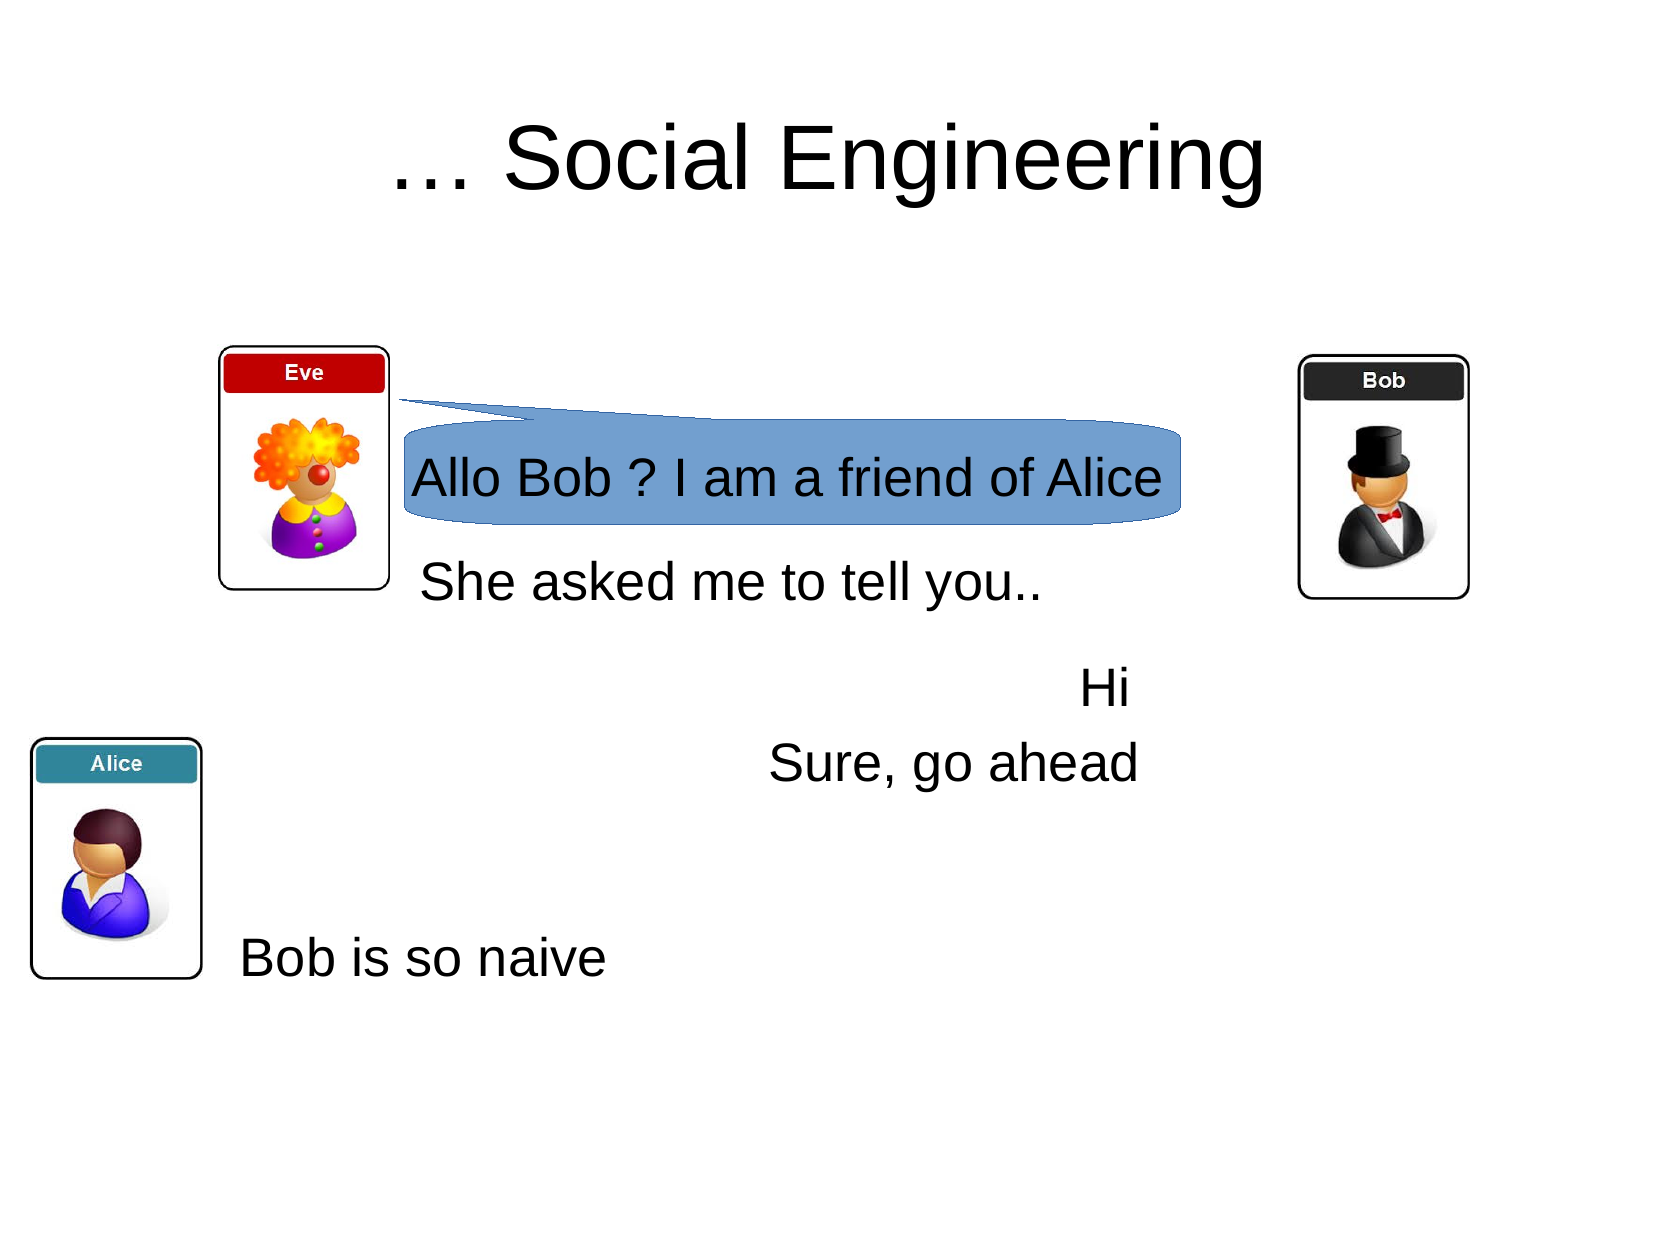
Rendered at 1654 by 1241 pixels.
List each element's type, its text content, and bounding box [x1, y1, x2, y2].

text_box Allo Bob ? I am a friend of Alice [396, 435, 1181, 515]
text_box Hi [1064, 644, 1146, 719]
picture [29, 736, 203, 980]
picture [1297, 353, 1470, 600]
text_box Bob is so naive [225, 914, 870, 990]
picture [217, 344, 390, 591]
text_box [417, 515, 1168, 525]
title … Social Engineering [82, 49, 1571, 257]
text_box She asked me to tell you.. [404, 539, 1060, 619]
text_box [399, 399, 1180, 435]
text_box Sure, go ahead [753, 719, 1155, 800]
